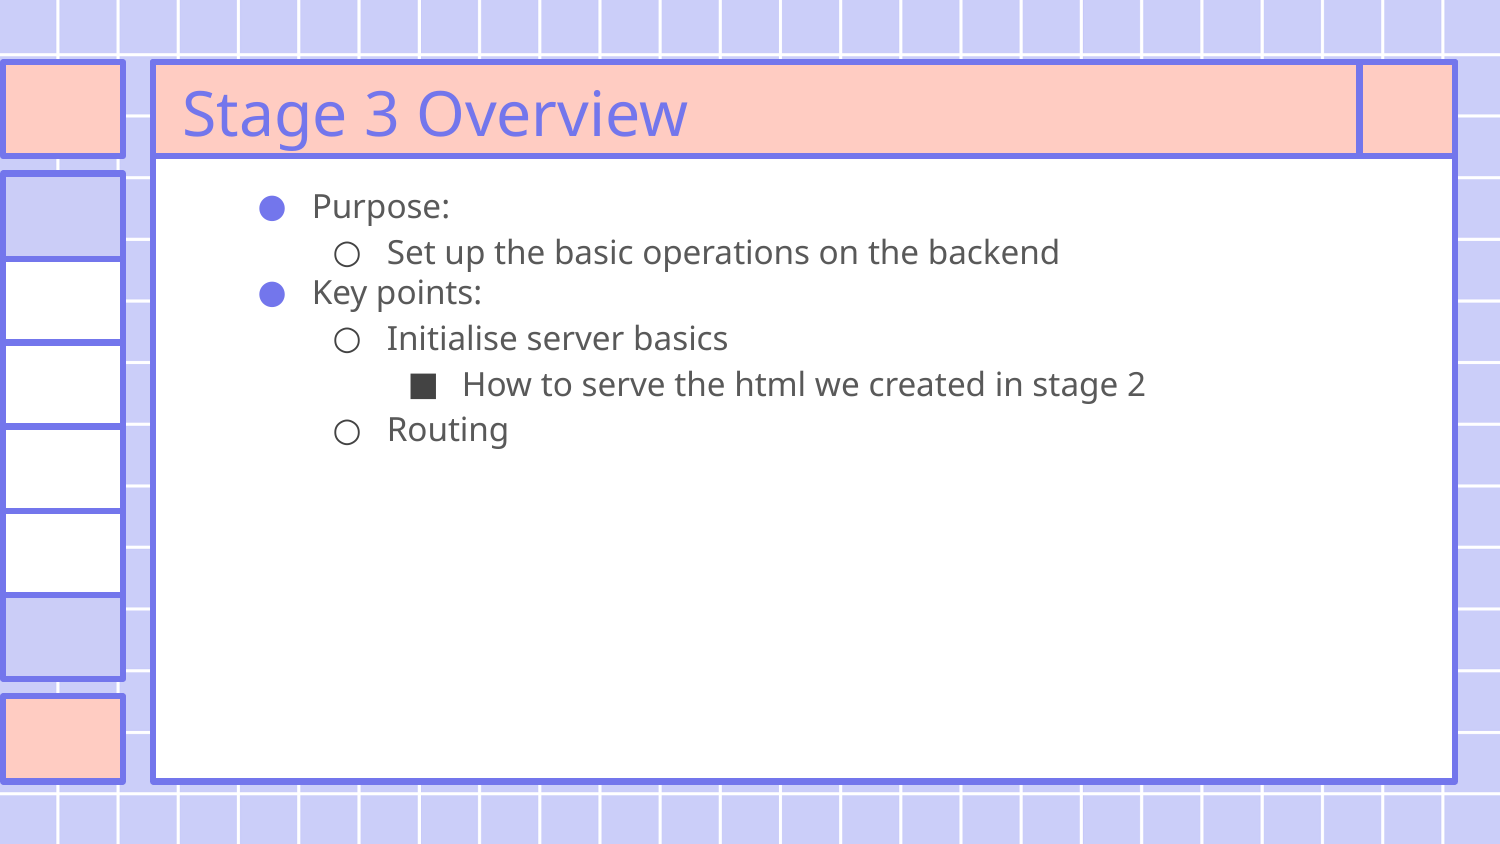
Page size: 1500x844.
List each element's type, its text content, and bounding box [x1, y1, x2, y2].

picture [0, 0, 1500, 844]
list Purpose: Set up the basic operations on the backend Key points: Initialise server basics How to serve the html we created in stage 2 Routing [236, 185, 1372, 752]
title Stage 3 Overview [182, 64, 1318, 159]
